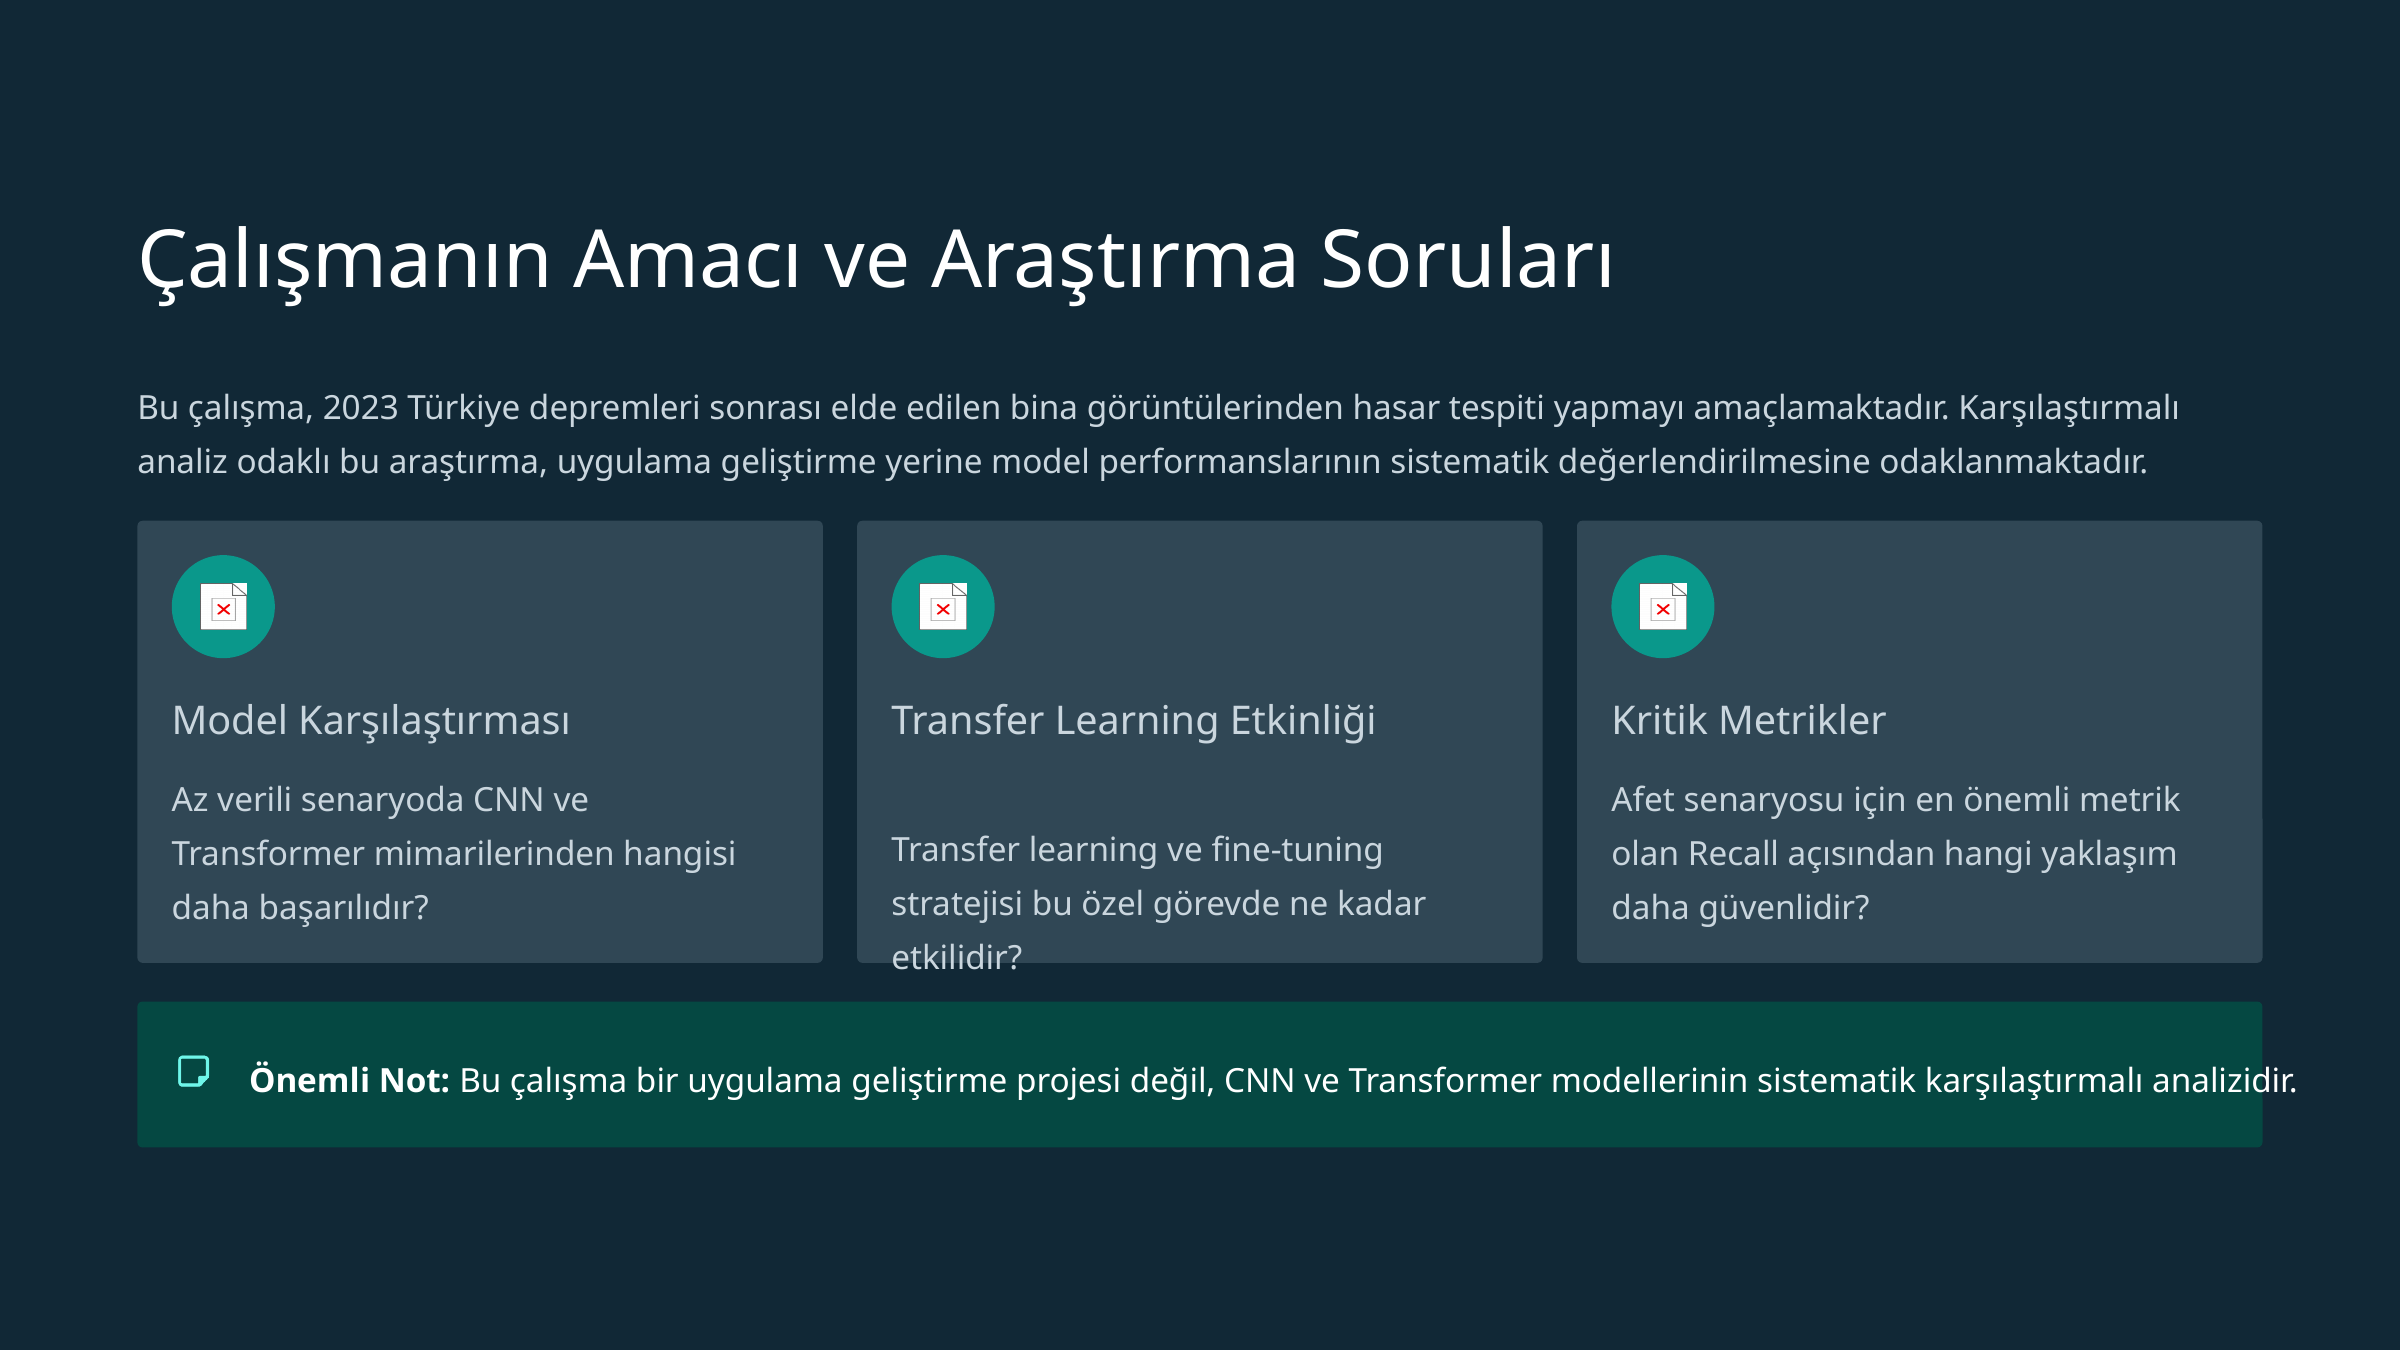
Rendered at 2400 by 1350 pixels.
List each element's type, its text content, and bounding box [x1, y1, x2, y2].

text_box [891, 555, 995, 659]
picture [919, 583, 967, 630]
picture [200, 583, 247, 630]
text_box Transfer learning ve fine-tuning stratejisi bu özel görevde ne kadar etkilidir? [891, 814, 1509, 925]
text_box Az verili senaryoda CNN ve Transformer mimarilerinden hangisi daha başarılıdır? [171, 763, 789, 874]
picture [1639, 583, 1687, 630]
text_box Model Karşılaştırması [171, 692, 696, 743]
text_box Çalışmanın Amacı ve Araştırma Soruları [137, 202, 2042, 304]
text_box Önemli Not: Bu çalışma bir uygulama geliştirme projesi değil, CNN ve Transformer modellerinin sistematik karşılaştırmalı analizidir. [249, 1044, 2229, 1100]
text_box [171, 555, 275, 659]
text_box [1577, 520, 2263, 963]
text_box Transfer Learning Etkinliği [891, 692, 1509, 794]
picture [171, 1053, 215, 1088]
text_box [137, 1001, 2263, 1148]
text_box [1611, 555, 1715, 659]
text_box Afet senaryosu için en önemli metrik olan Recall açısından hangi yaklaşım daha güvenlidir? [1611, 763, 2229, 929]
text_box Kritik Metrikler [1611, 692, 2016, 743]
text_box Bu çalışma, 2023 Türkiye depremleri sonrası elde edilen bina görüntülerinden hasar tespiti yapmayı amaçlamaktadır. Karşılaştırmalı analiz odaklı bu araştırma, uygulama geliştirme yerine model performanslarının sistematik değerlendirilmesine odaklanmaktadır. [137, 372, 2263, 483]
text_box [857, 520, 1543, 963]
text_box [137, 520, 823, 963]
